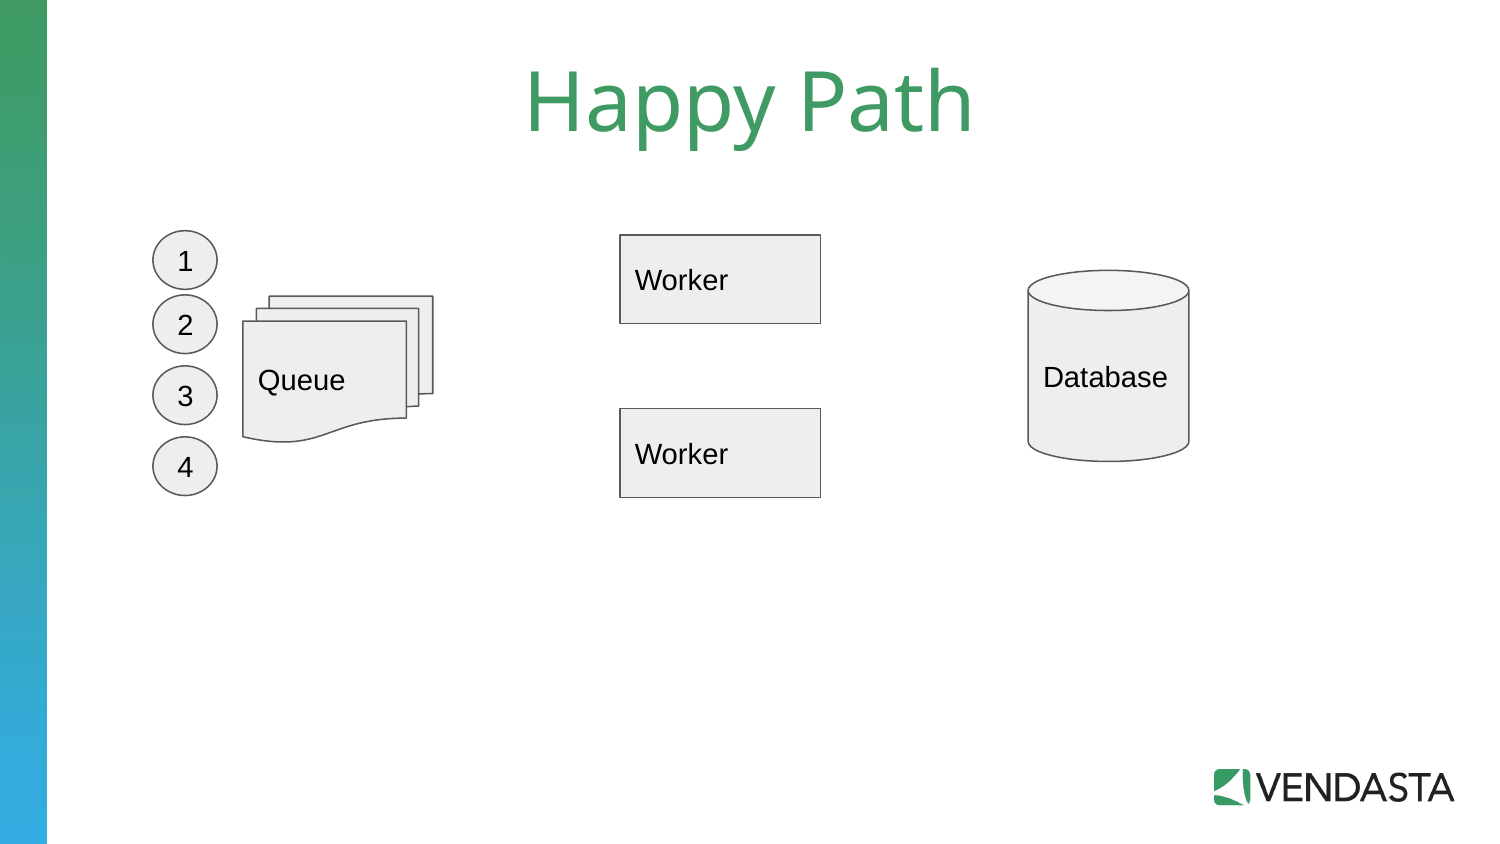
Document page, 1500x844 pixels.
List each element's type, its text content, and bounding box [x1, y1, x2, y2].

text_box 3 [152, 365, 218, 425]
picture [1188, 747, 1480, 827]
text_box 4 [152, 436, 218, 496]
text_box Worker [619, 234, 821, 324]
picture [0, 0, 48, 844]
text_box Happy Path [48, 0, 1462, 197]
text_box Worker [619, 408, 821, 498]
text_box Database [1028, 270, 1189, 462]
text_box Worker [1029, 270, 1188, 310]
text_box Queue [242, 296, 433, 442]
text_box 1 [152, 230, 218, 290]
text_box 2 [152, 294, 218, 354]
